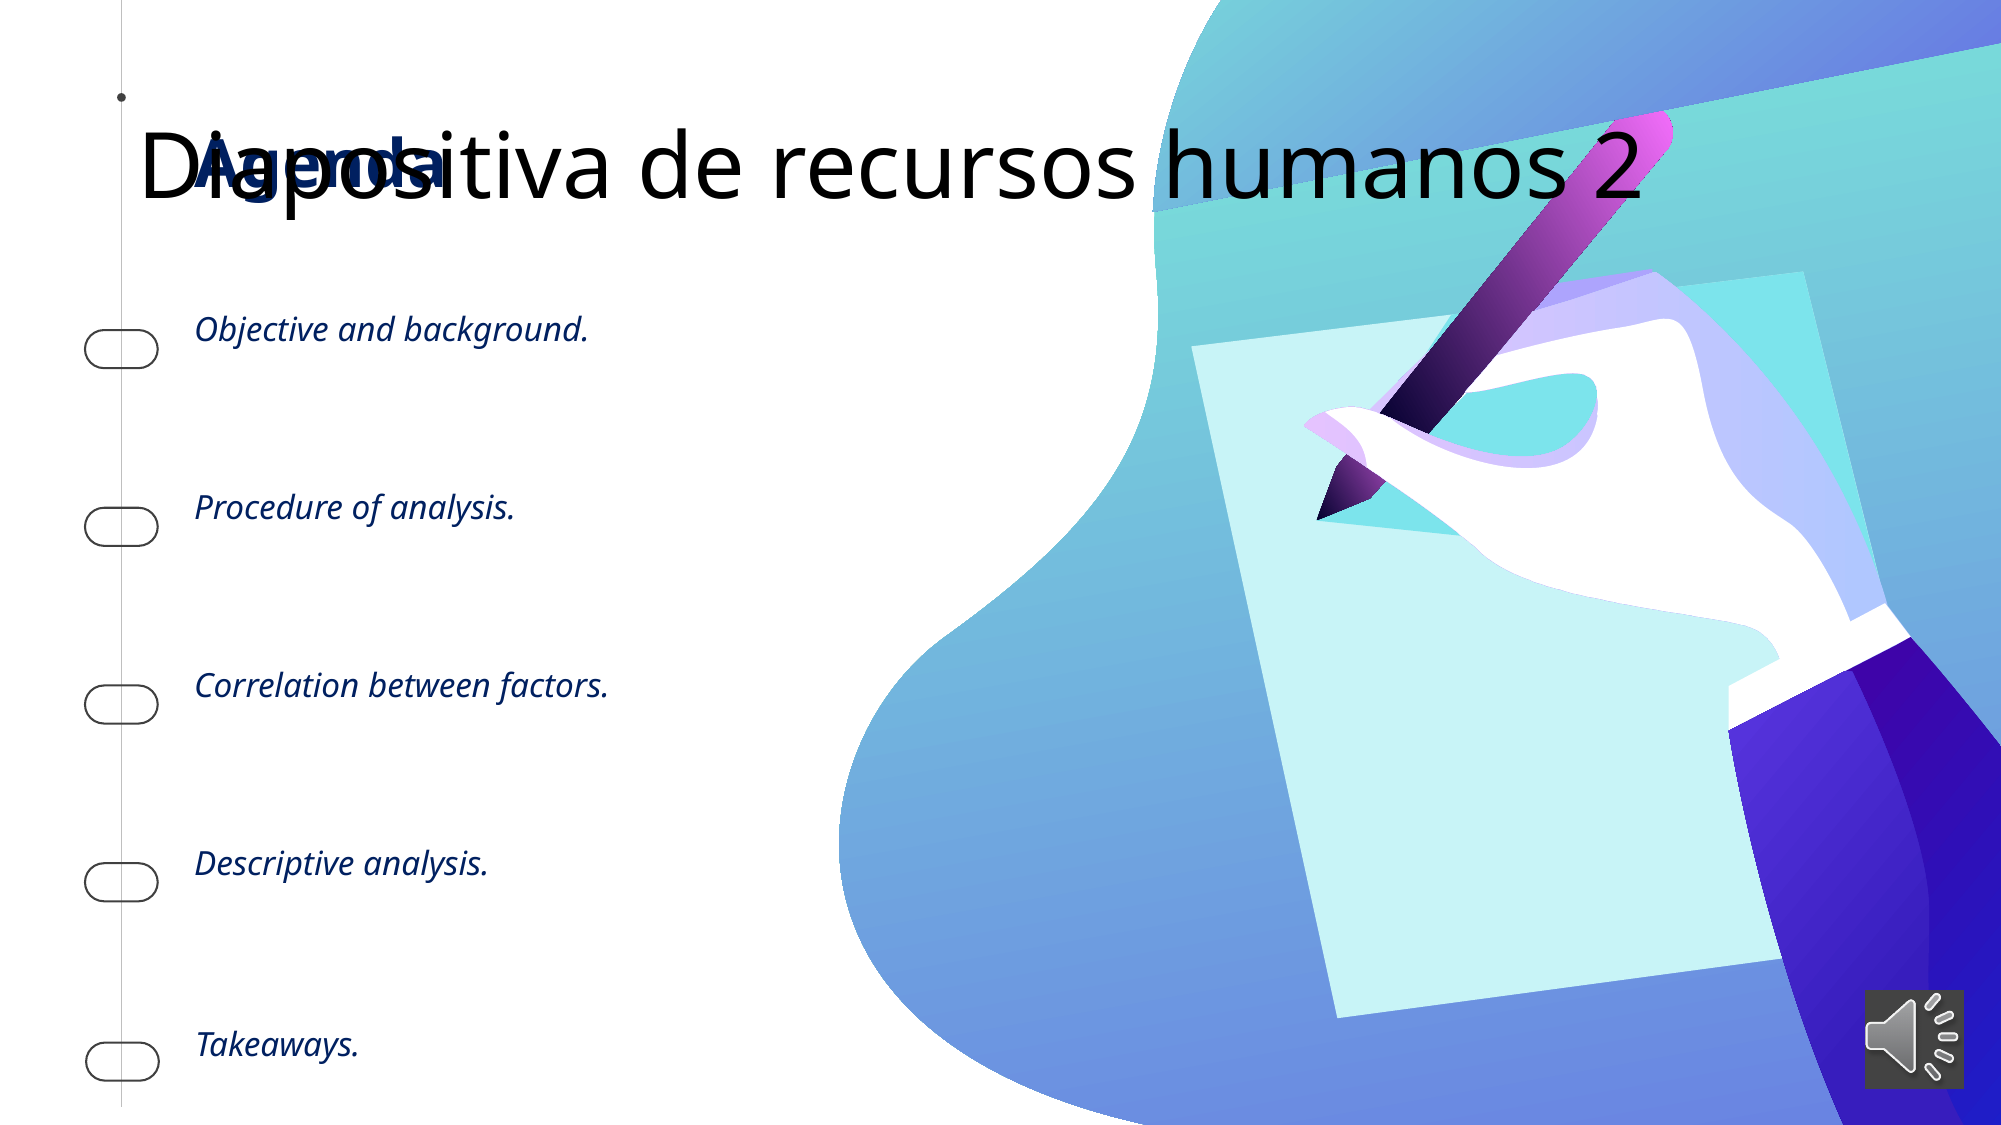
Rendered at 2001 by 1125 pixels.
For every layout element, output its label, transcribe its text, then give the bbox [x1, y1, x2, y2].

title Diapositiva de recursos humanos 2 [137, 59, 735, 278]
text_box Takeaways. [195, 1023, 735, 1064]
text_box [85, 308, 735, 902]
text_box [85, 1041, 121, 1082]
text_box [116, 92, 121, 103]
text_box [122, 92, 127, 103]
picture [1864, 989, 1965, 1090]
text_box [122, 1041, 160, 1082]
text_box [735, 0, 2000, 1125]
